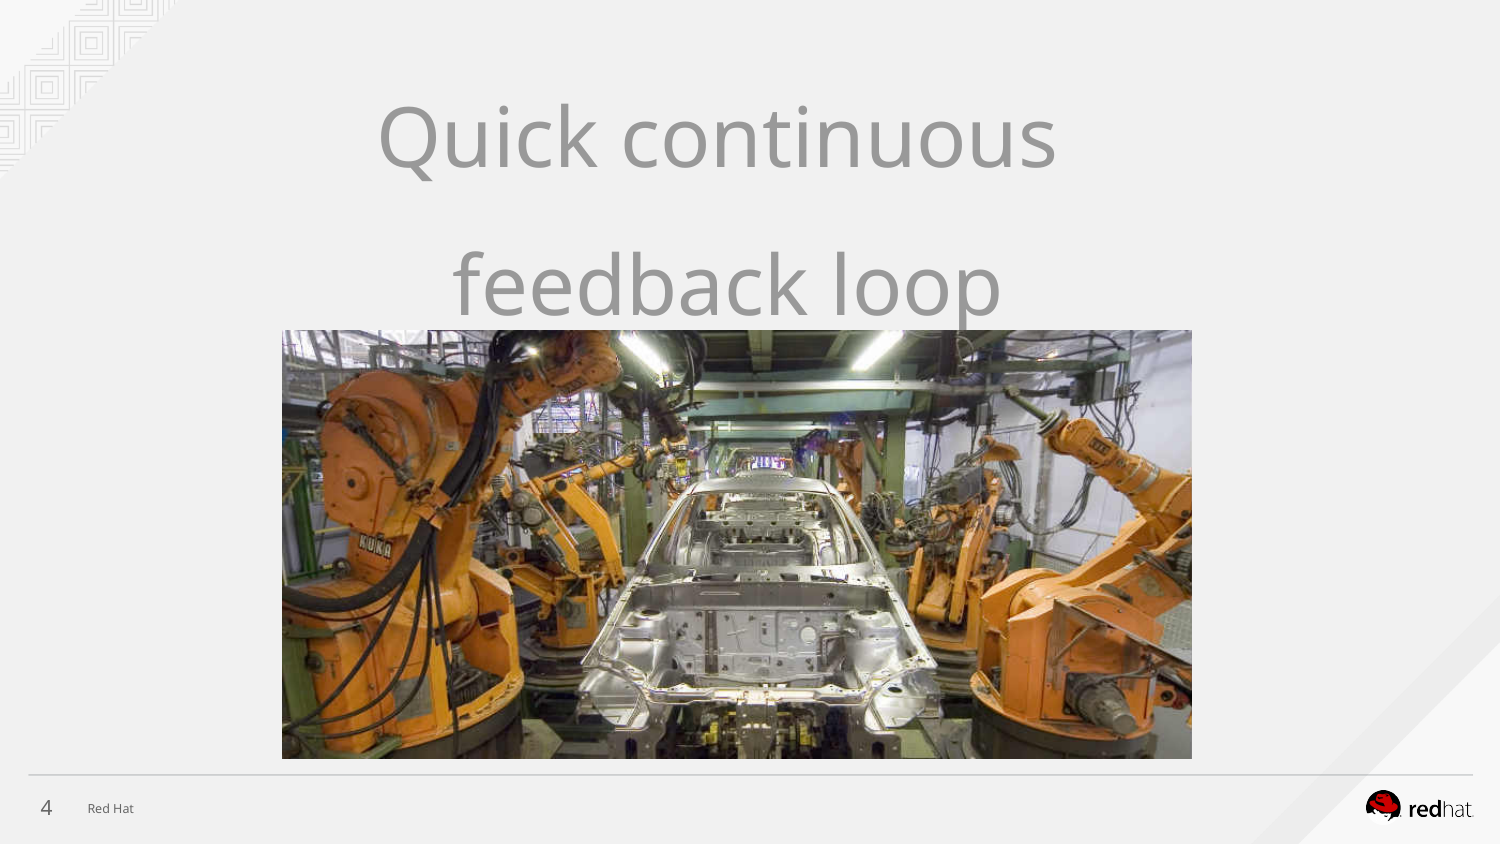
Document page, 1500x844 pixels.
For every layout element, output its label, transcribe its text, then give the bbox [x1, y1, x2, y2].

slide_number ‹#› [16, 776, 77, 842]
text_box Quick continuous feedback loop [307, 41, 1150, 328]
picture [0, 0, 1500, 844]
